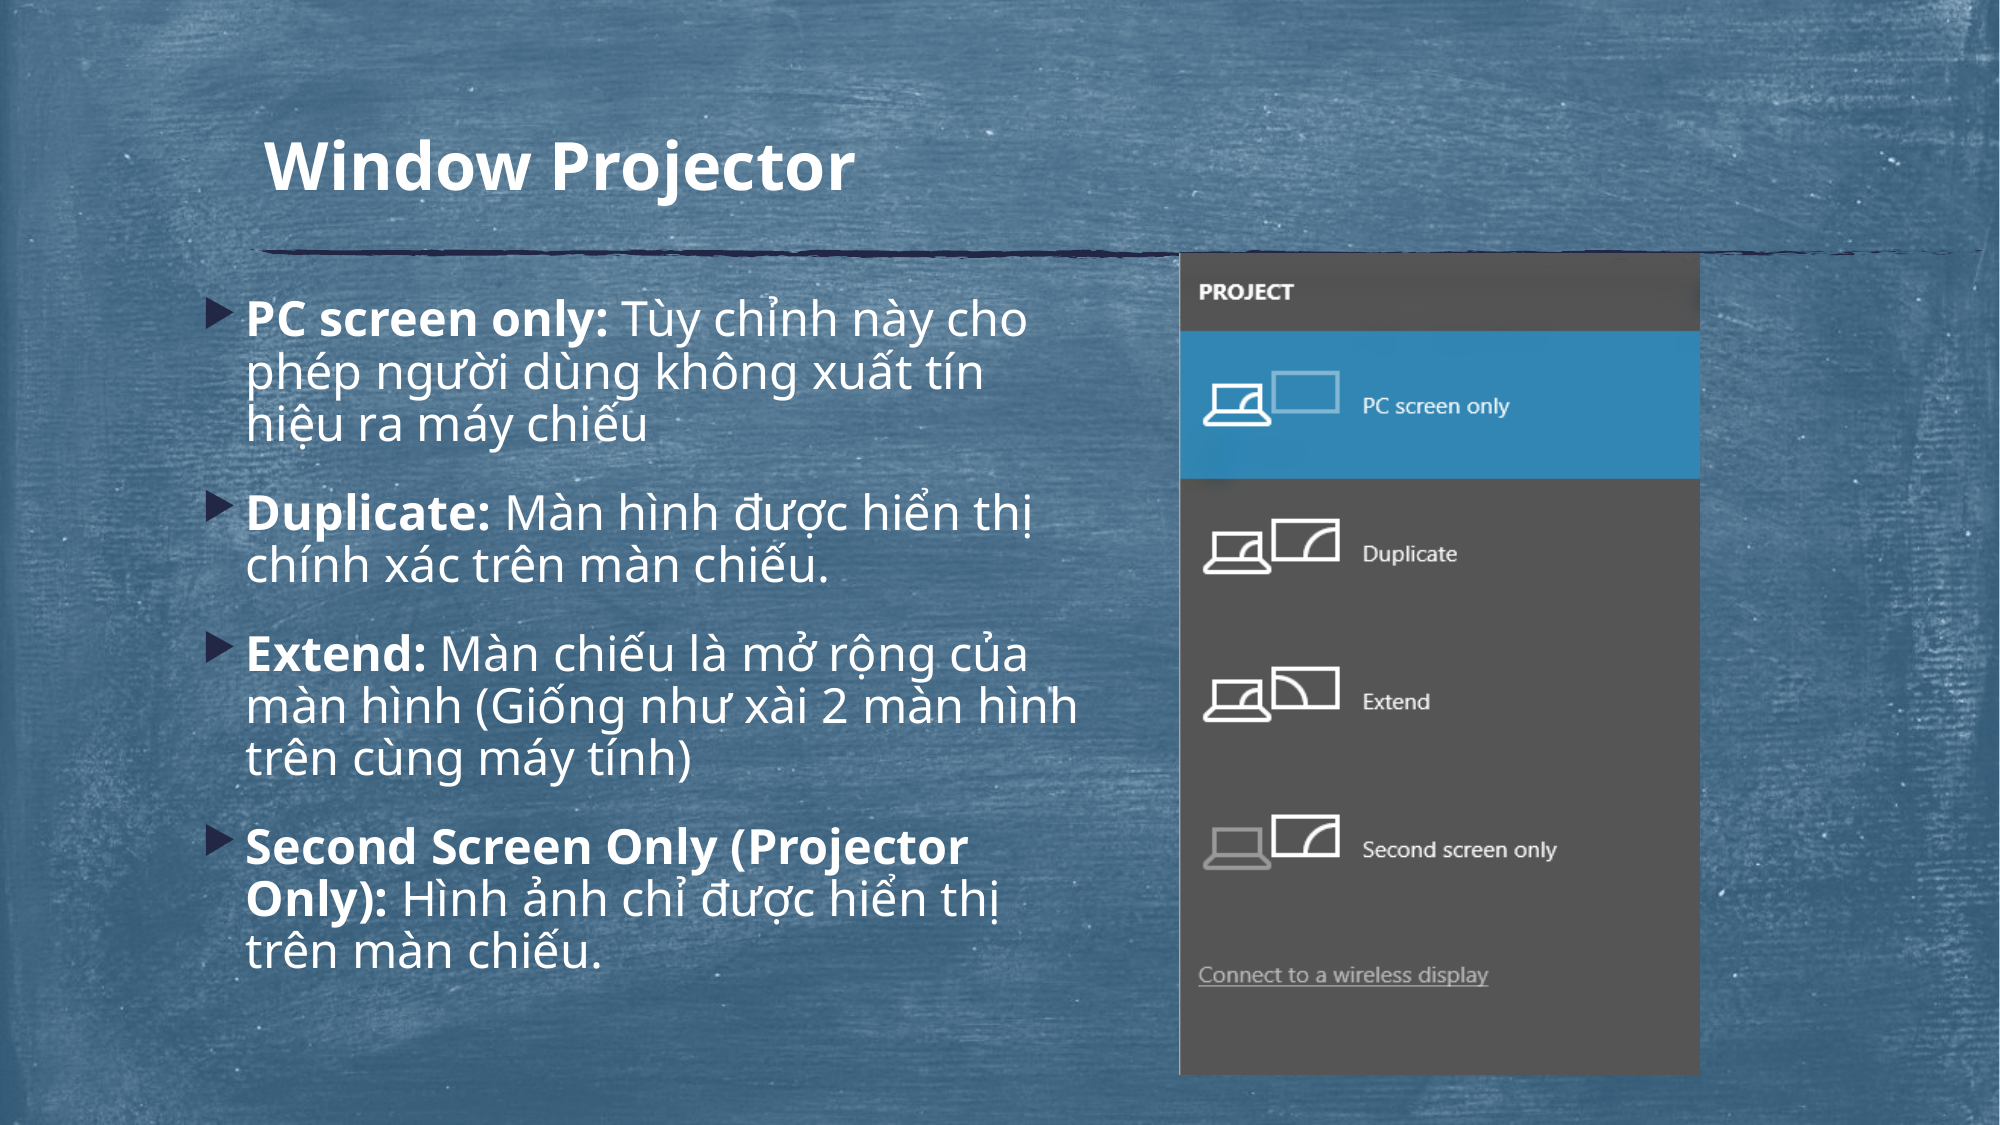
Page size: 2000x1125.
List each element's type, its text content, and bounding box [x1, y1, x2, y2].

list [1183, 256, 1699, 1074]
title Window Projector [249, 45, 1750, 213]
list PC screen only: Tùy chỉnh này cho phép người dùng không xuất tín hiệu ra máy chiếu Duplicate: Màn hình được hiển thị chính xác trên màn chiếu. Extend: Màn chiếu là mở rộng của màn hình (Giống như xài 2 màn hình trên cùng máy tính) Second Screen Only (Projector Only): Hình ảnh chỉ được hiển thị trên màn chiếu. [187, 287, 1113, 988]
